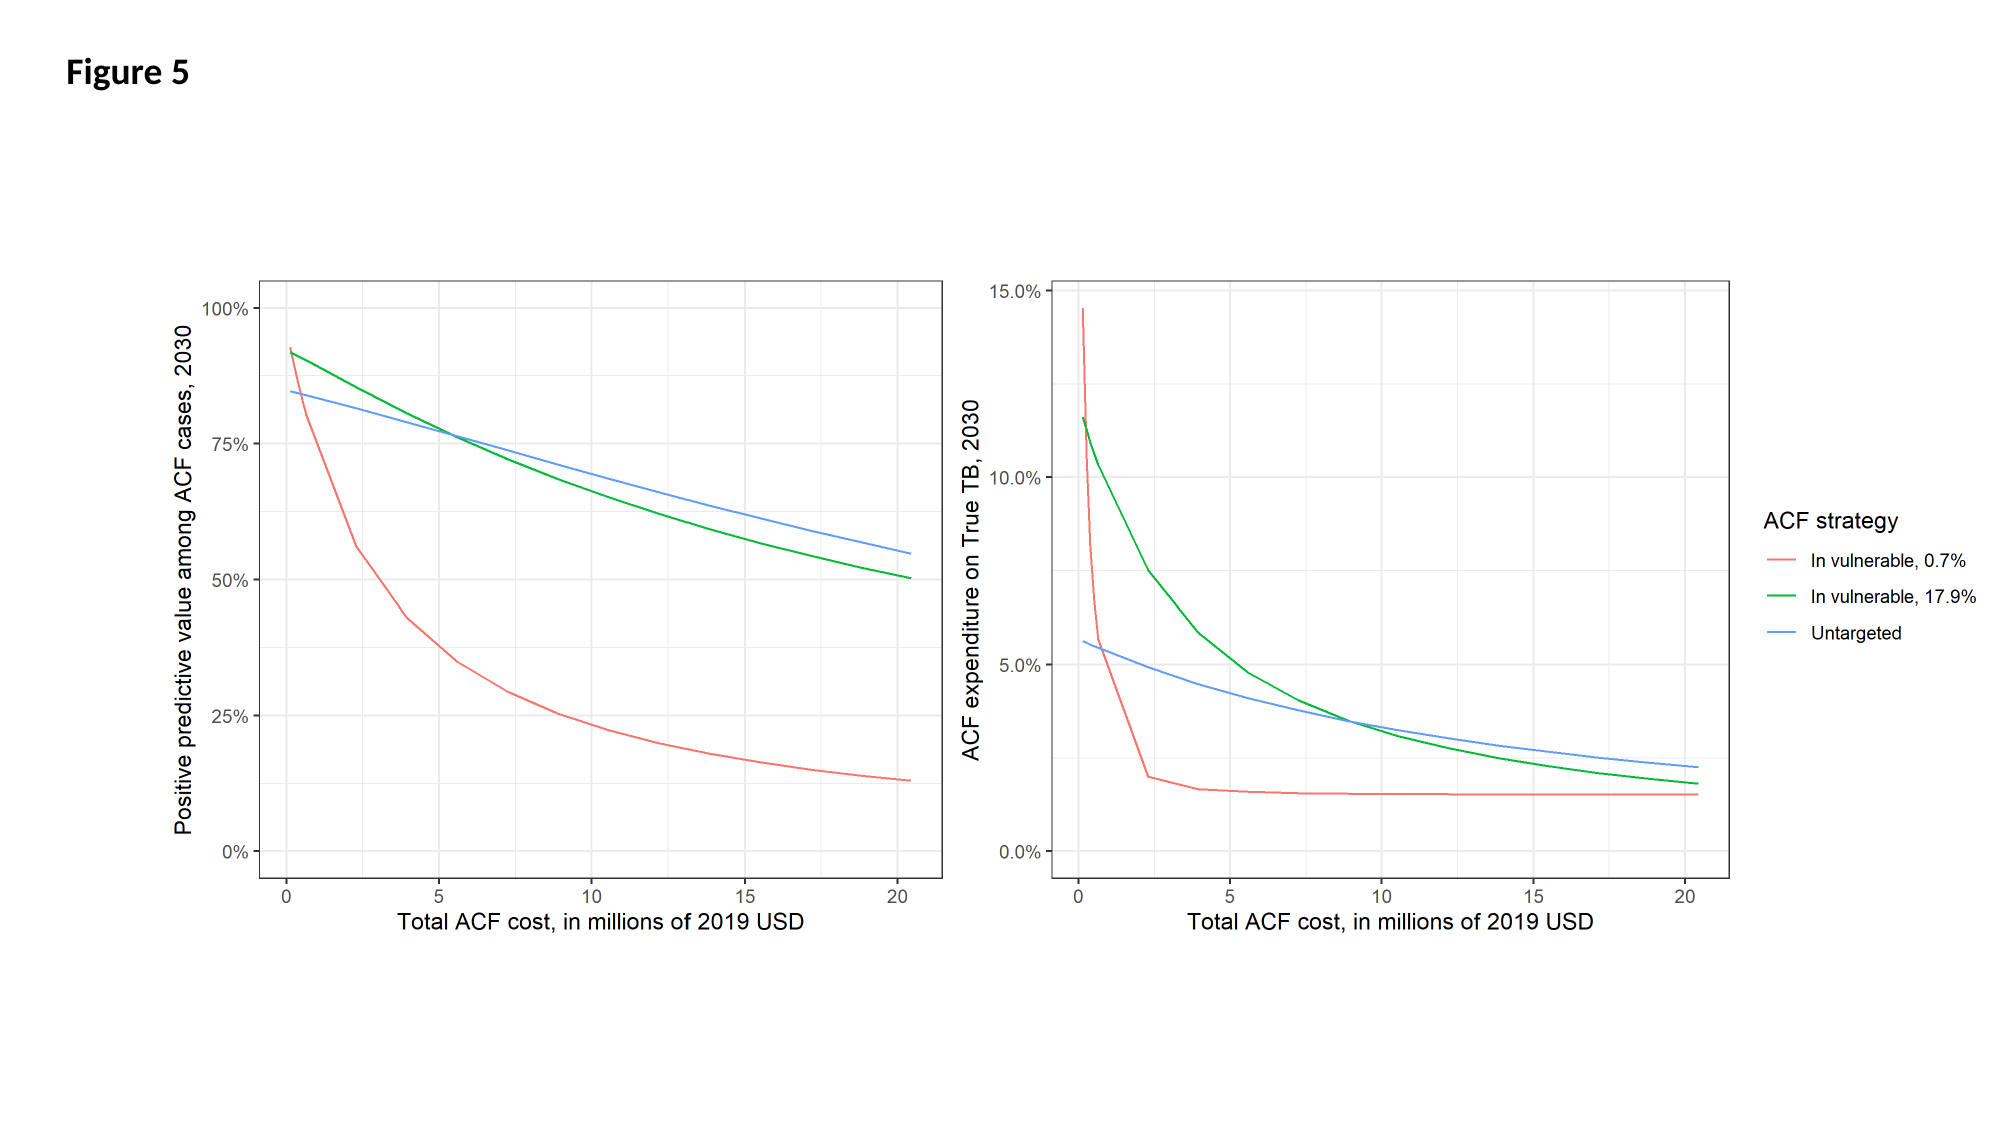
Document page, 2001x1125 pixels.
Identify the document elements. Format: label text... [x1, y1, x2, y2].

picture [162, 269, 2000, 945]
text_box Figure 5 [51, 39, 206, 100]
